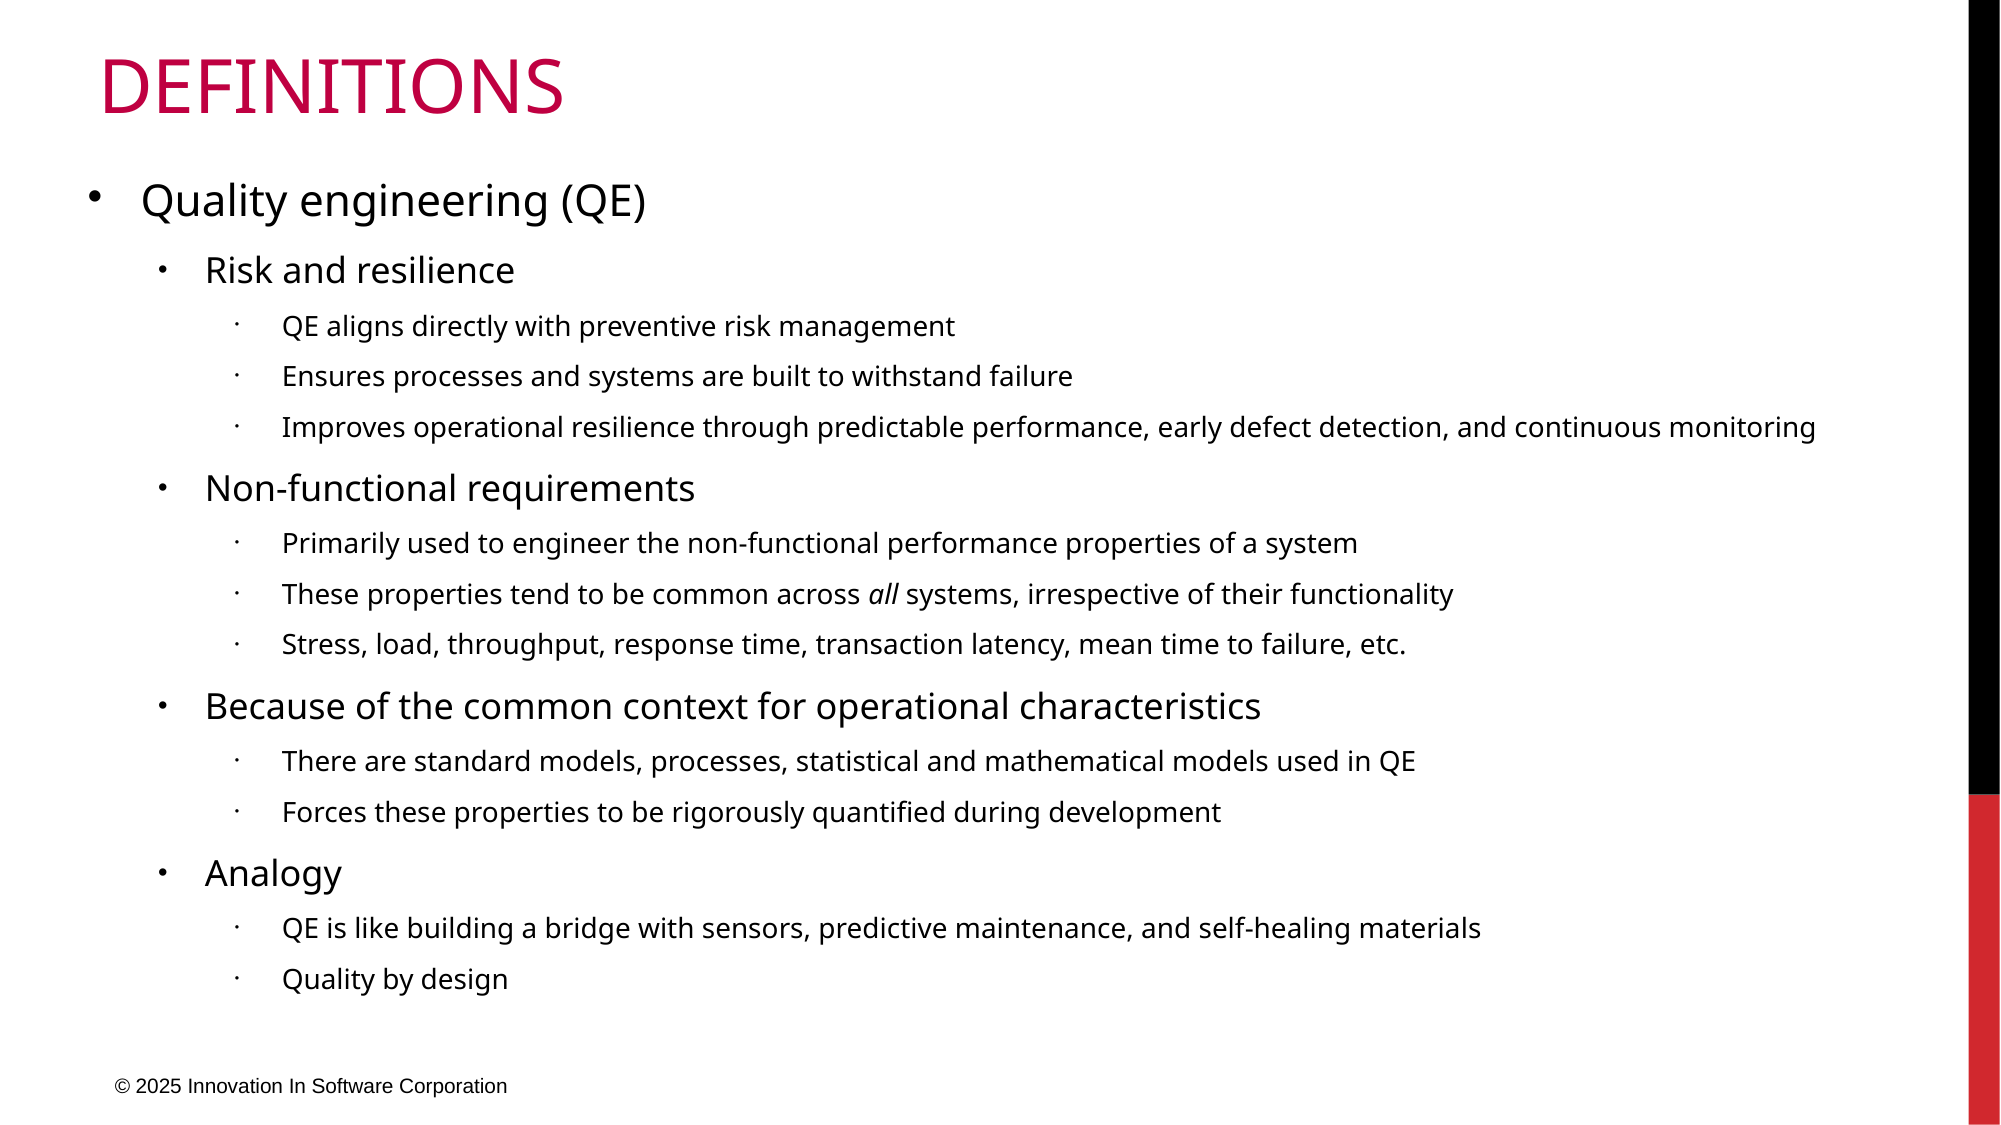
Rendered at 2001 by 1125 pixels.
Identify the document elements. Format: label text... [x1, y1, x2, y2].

footer © 2025 Innovation In Software Corporation [99, 1065, 850, 1112]
list Quality engineering (QE) Risk and resilience QE aligns directly with preventive risk management Ensures processes and systems are built to withstand failure Improves operational resilience through predictable performance, early defect detection, and continuous monitoring Non-functional requirements Primarily used to engineer the non-functional performance properties of a system These properties tend to be common across all systems, irrespective of their functionality Stress, load, throughput, response time, transaction latency, mean time to failure, etc. Because of the common context for operational characteristics There are standard models, processes, statistical and mathematical models used in QE Forces these properties to be rigorously quantified during development Analogy QE is like building a bridge with sensors, predictive maintenance, and self-healing materials Quality by design [69, 172, 1874, 1001]
title definitions [98, 23, 1413, 143]
